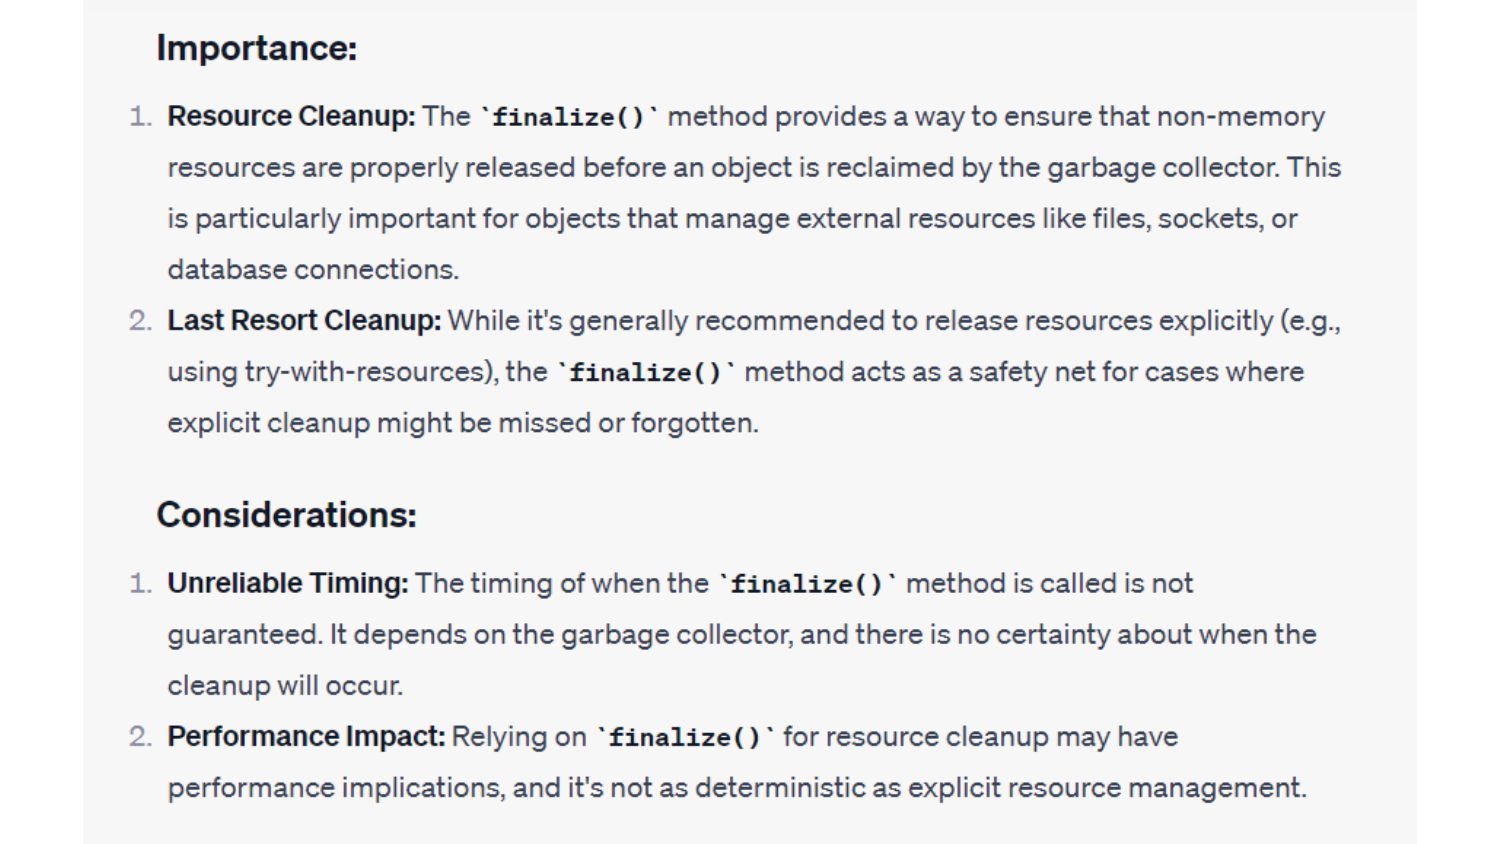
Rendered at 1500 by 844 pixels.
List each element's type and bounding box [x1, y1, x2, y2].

picture [83, 0, 1417, 844]
